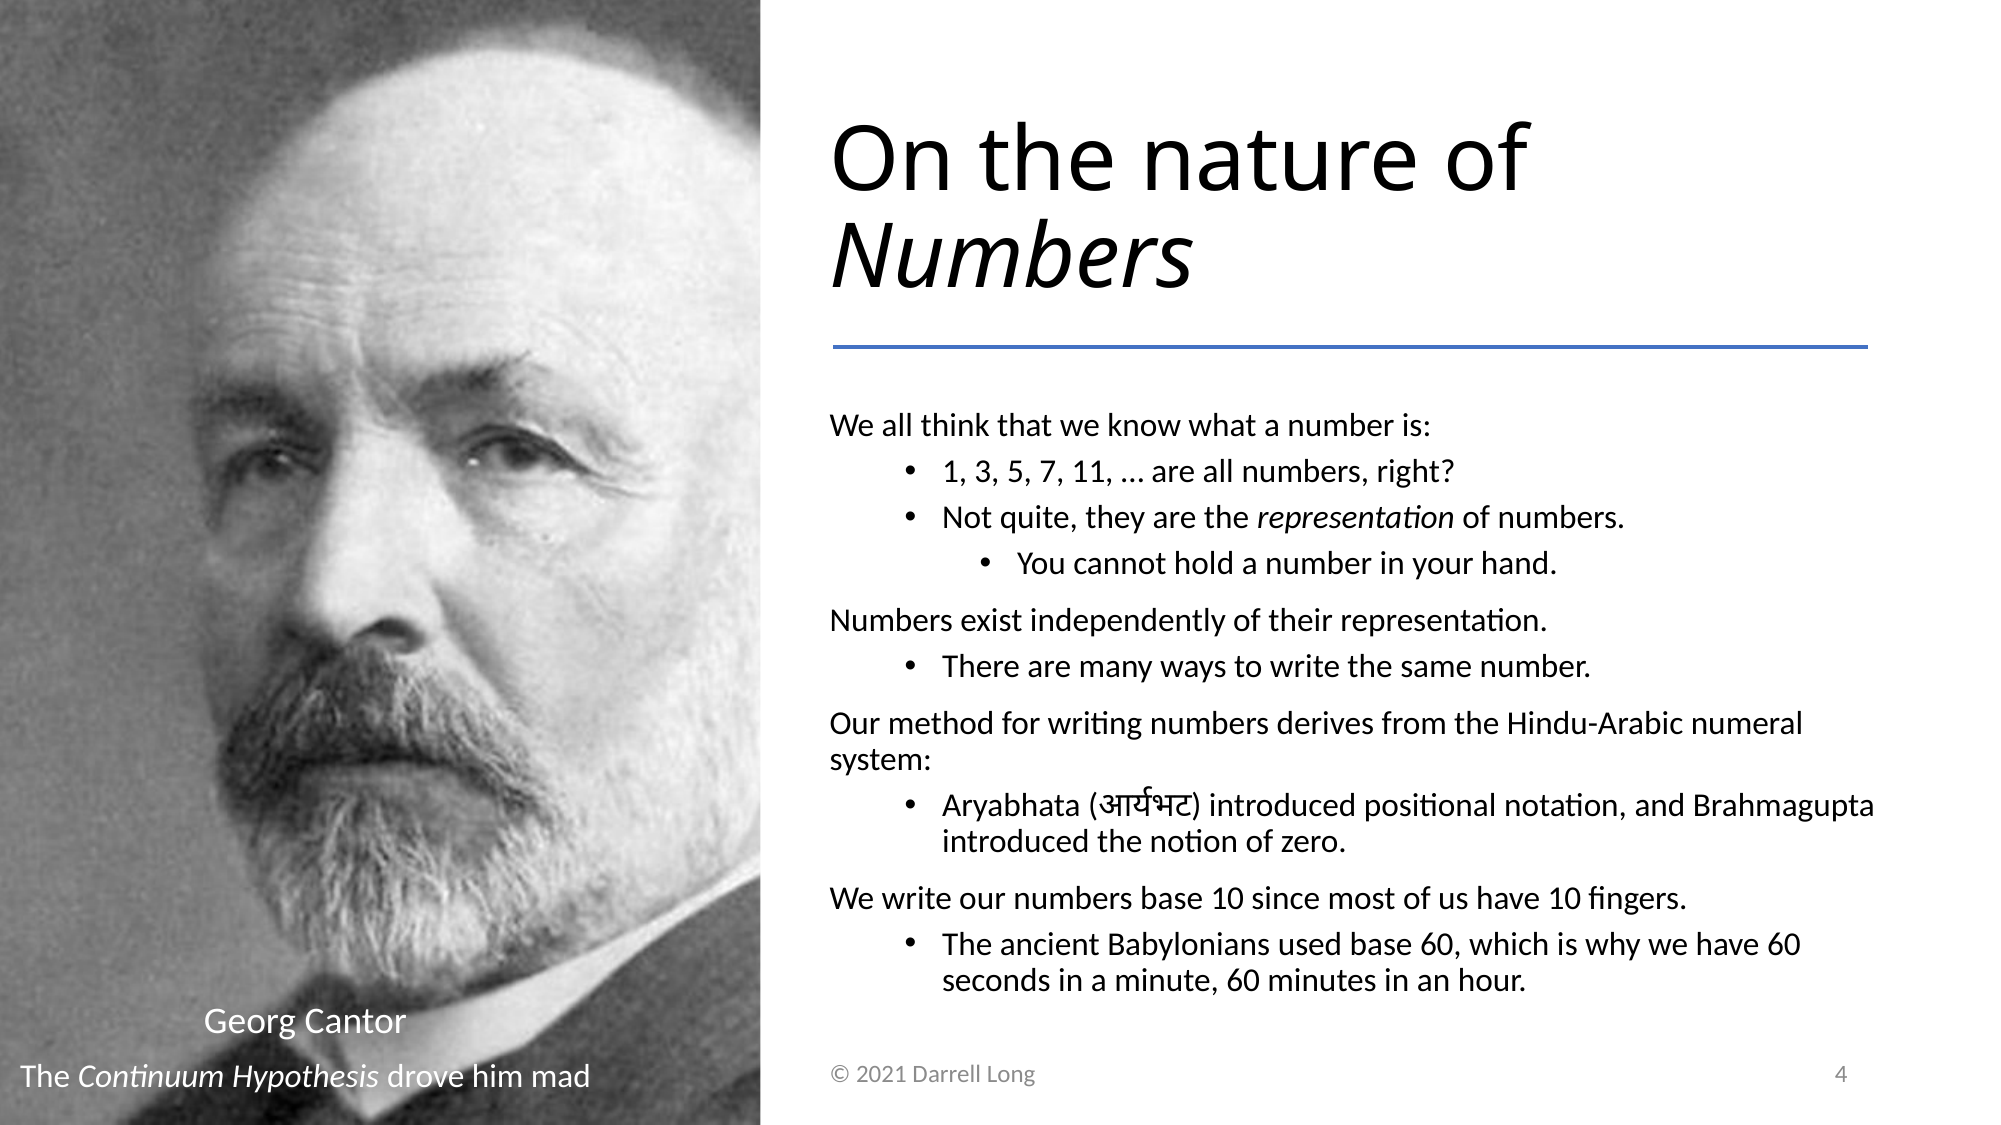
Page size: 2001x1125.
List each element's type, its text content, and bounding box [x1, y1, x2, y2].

footer © 2021 Darrell Long [814, 1042, 1494, 1103]
title On the nature of Numbers [814, 103, 1895, 315]
picture [0, 0, 761, 1125]
list We all think that we know what a number is: 1, 3, 5, 7, 11, … are all numbers, right? Not quite, they are the representation of numbers. You cannot hold a number in your hand. Numbers exist independently of their representation. There are many ways to write the same number. Our method for writing numbers derives from the Hindu-Arabic numeral system: Aryabhata (आर्यभट) introduced positional notation, and Brahmagupta introduced the notion of zero. We write our numbers base 10 since most of us have 10 fingers. The ancient Babylonians used base 60, which is why we have 60 seconds in a minute, 60 minutes in an hour. [814, 399, 1895, 1021]
slide_number 4 [1667, 1042, 1863, 1103]
